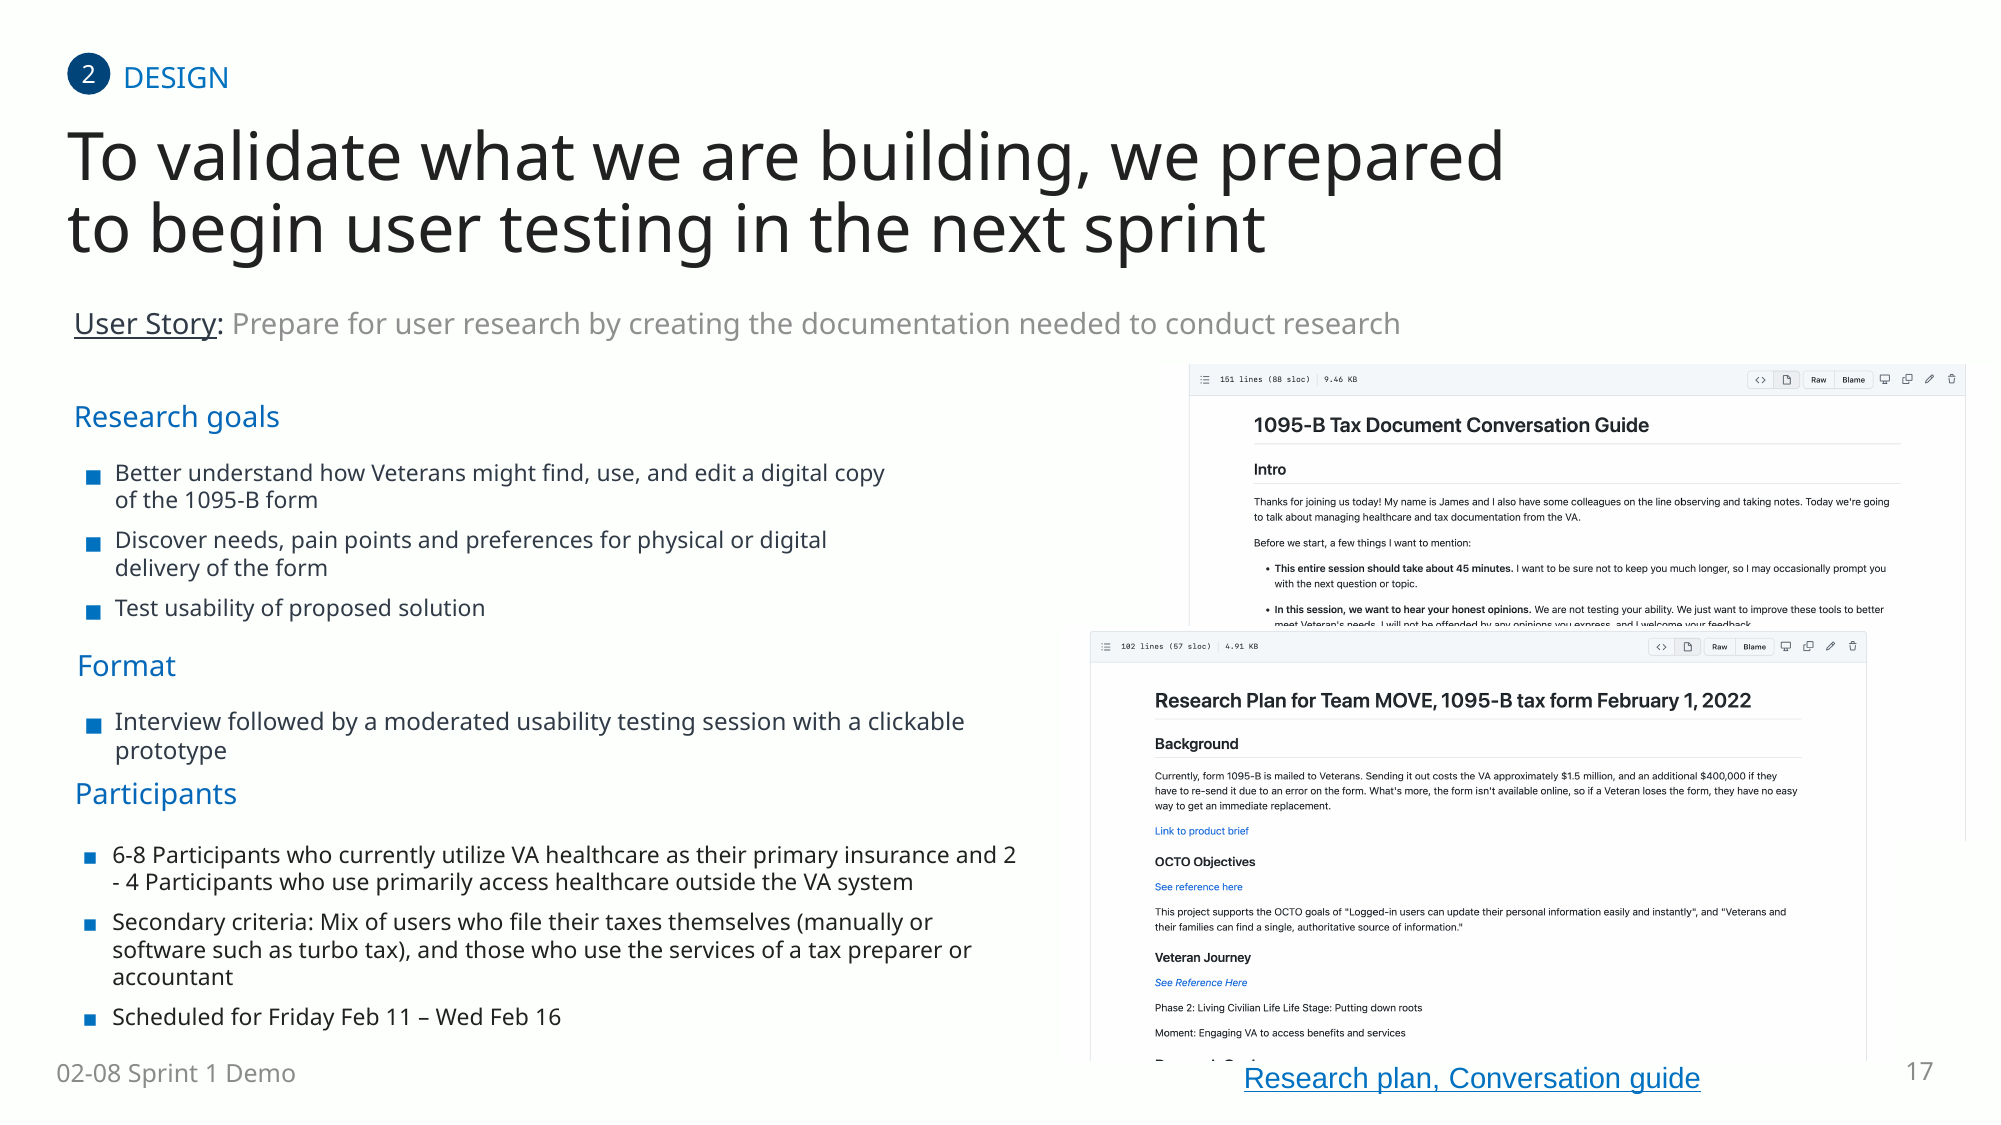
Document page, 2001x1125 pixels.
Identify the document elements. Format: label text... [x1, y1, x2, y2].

text_box 6-8 Participants who currently utilize VA healthcare as their primary insurance and 2 - 4 Participants who use primarily access healthcare outside the VA system Secondary criteria: Mix of users who file their taxes themselves (manually or software such as turbo tax), and those who use the services of a tax preparer or accountant Scheduled for Friday Feb 11 – Wed Feb 16 [67, 832, 1034, 1086]
text_box To validate what we are building, we prepared to begin user testing in the next sprint [67, 123, 1734, 290]
text_box Format [77, 646, 896, 682]
text_box Research goals [73, 398, 892, 434]
text_box Interview followed by a moderated usability testing session with a clickable prototype [68, 698, 1036, 772]
text_box Research plan, Conversation guide [1228, 1052, 1938, 1103]
text_box ‹#› [1901, 1042, 1949, 1103]
text_box Participants [74, 775, 893, 811]
text_box 02-08 Sprint 1 Demo [48, 1042, 319, 1103]
list Better understand how Veterans might find, use, and edit a digital copy of the 1095-B form Discover needs, pain points and preferences for physical or digital delivery of the form Test usability of proposed solution [67, 450, 906, 647]
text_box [67, 51, 915, 113]
picture [1060, 363, 1995, 1062]
text_box User Story: Prepare for user research by creating the documentation needed to conduct research [73, 299, 1937, 346]
